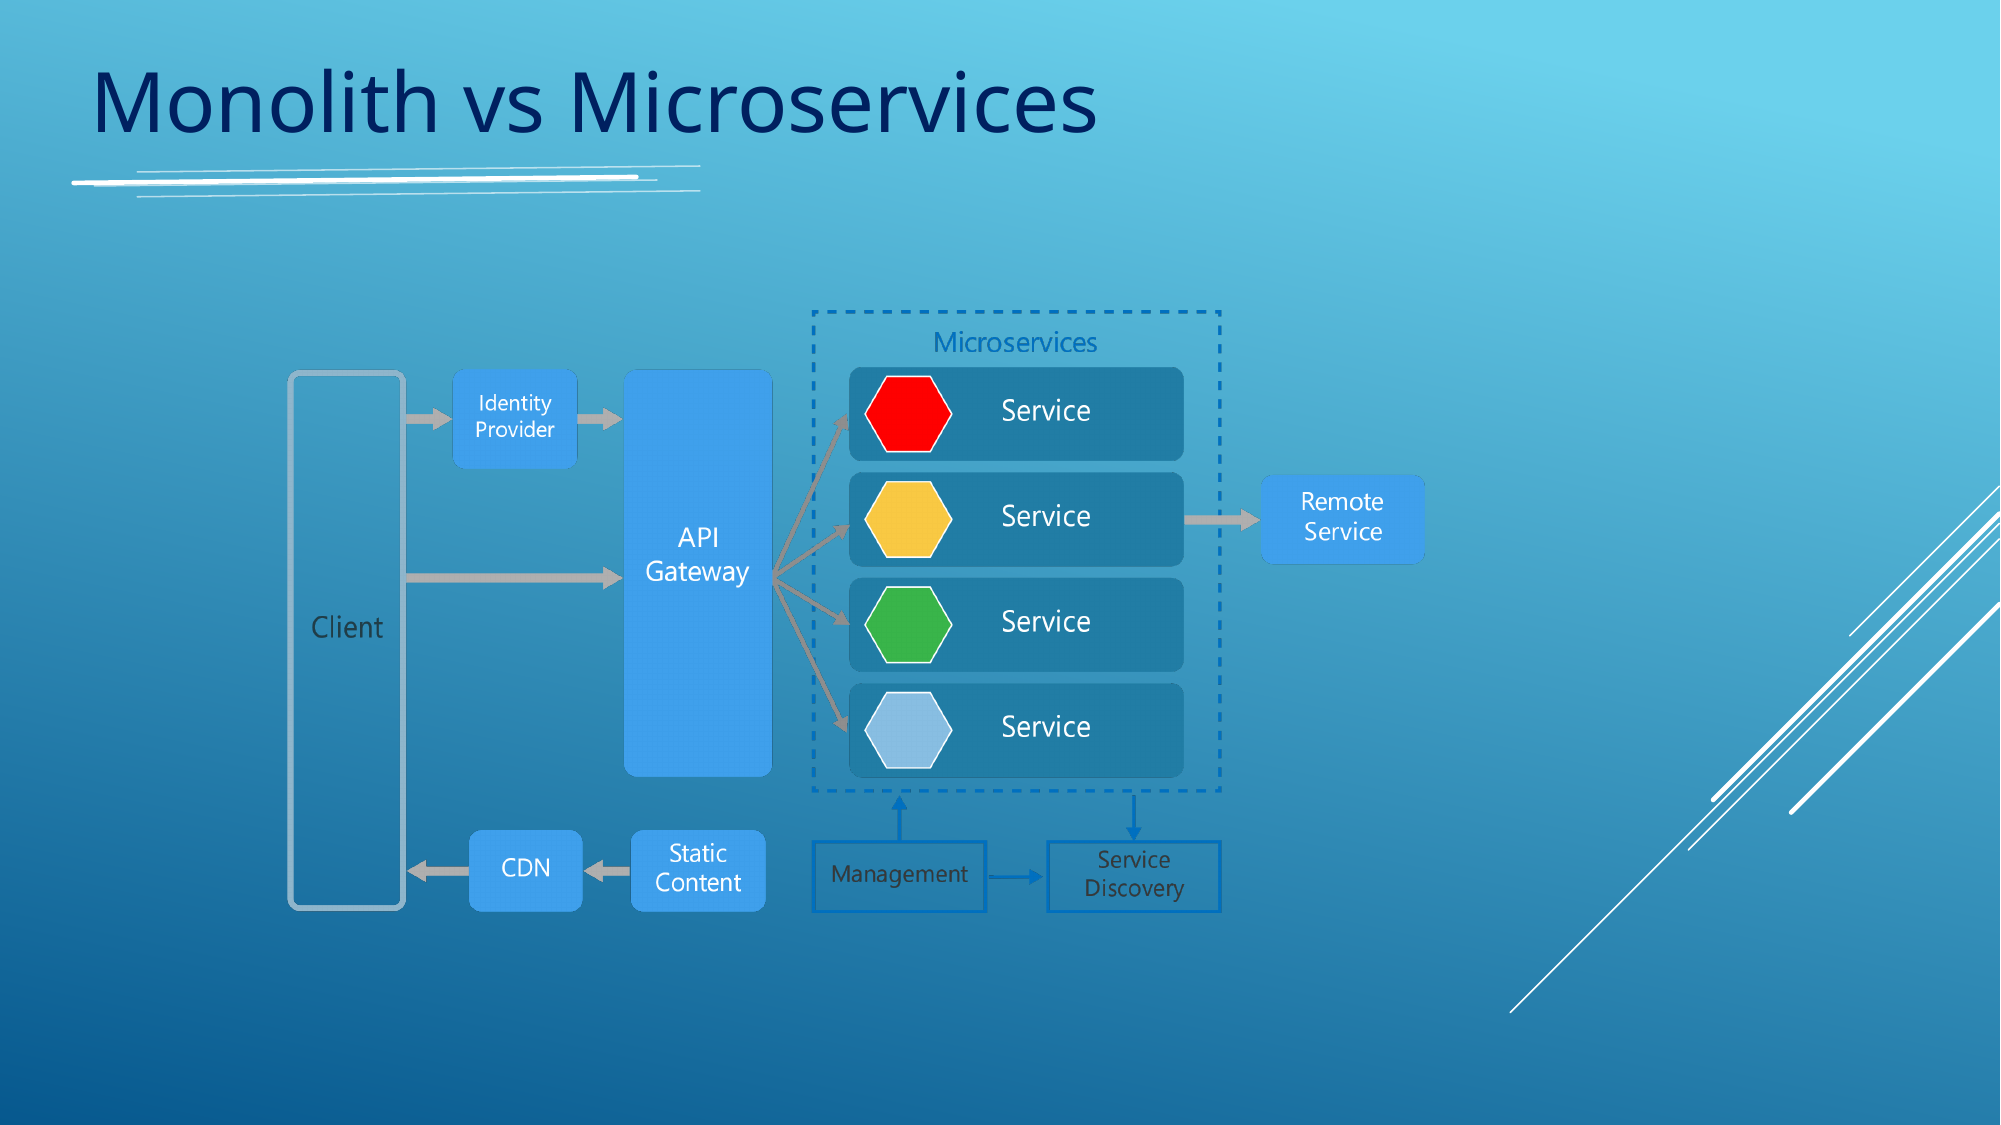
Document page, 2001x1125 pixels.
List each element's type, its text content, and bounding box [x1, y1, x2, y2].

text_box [94, 179, 658, 187]
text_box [137, 165, 701, 173]
picture [287, 310, 1426, 913]
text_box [137, 190, 701, 197]
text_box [73, 176, 637, 184]
text_box Monolith vs Microservices [75, 41, 1978, 157]
